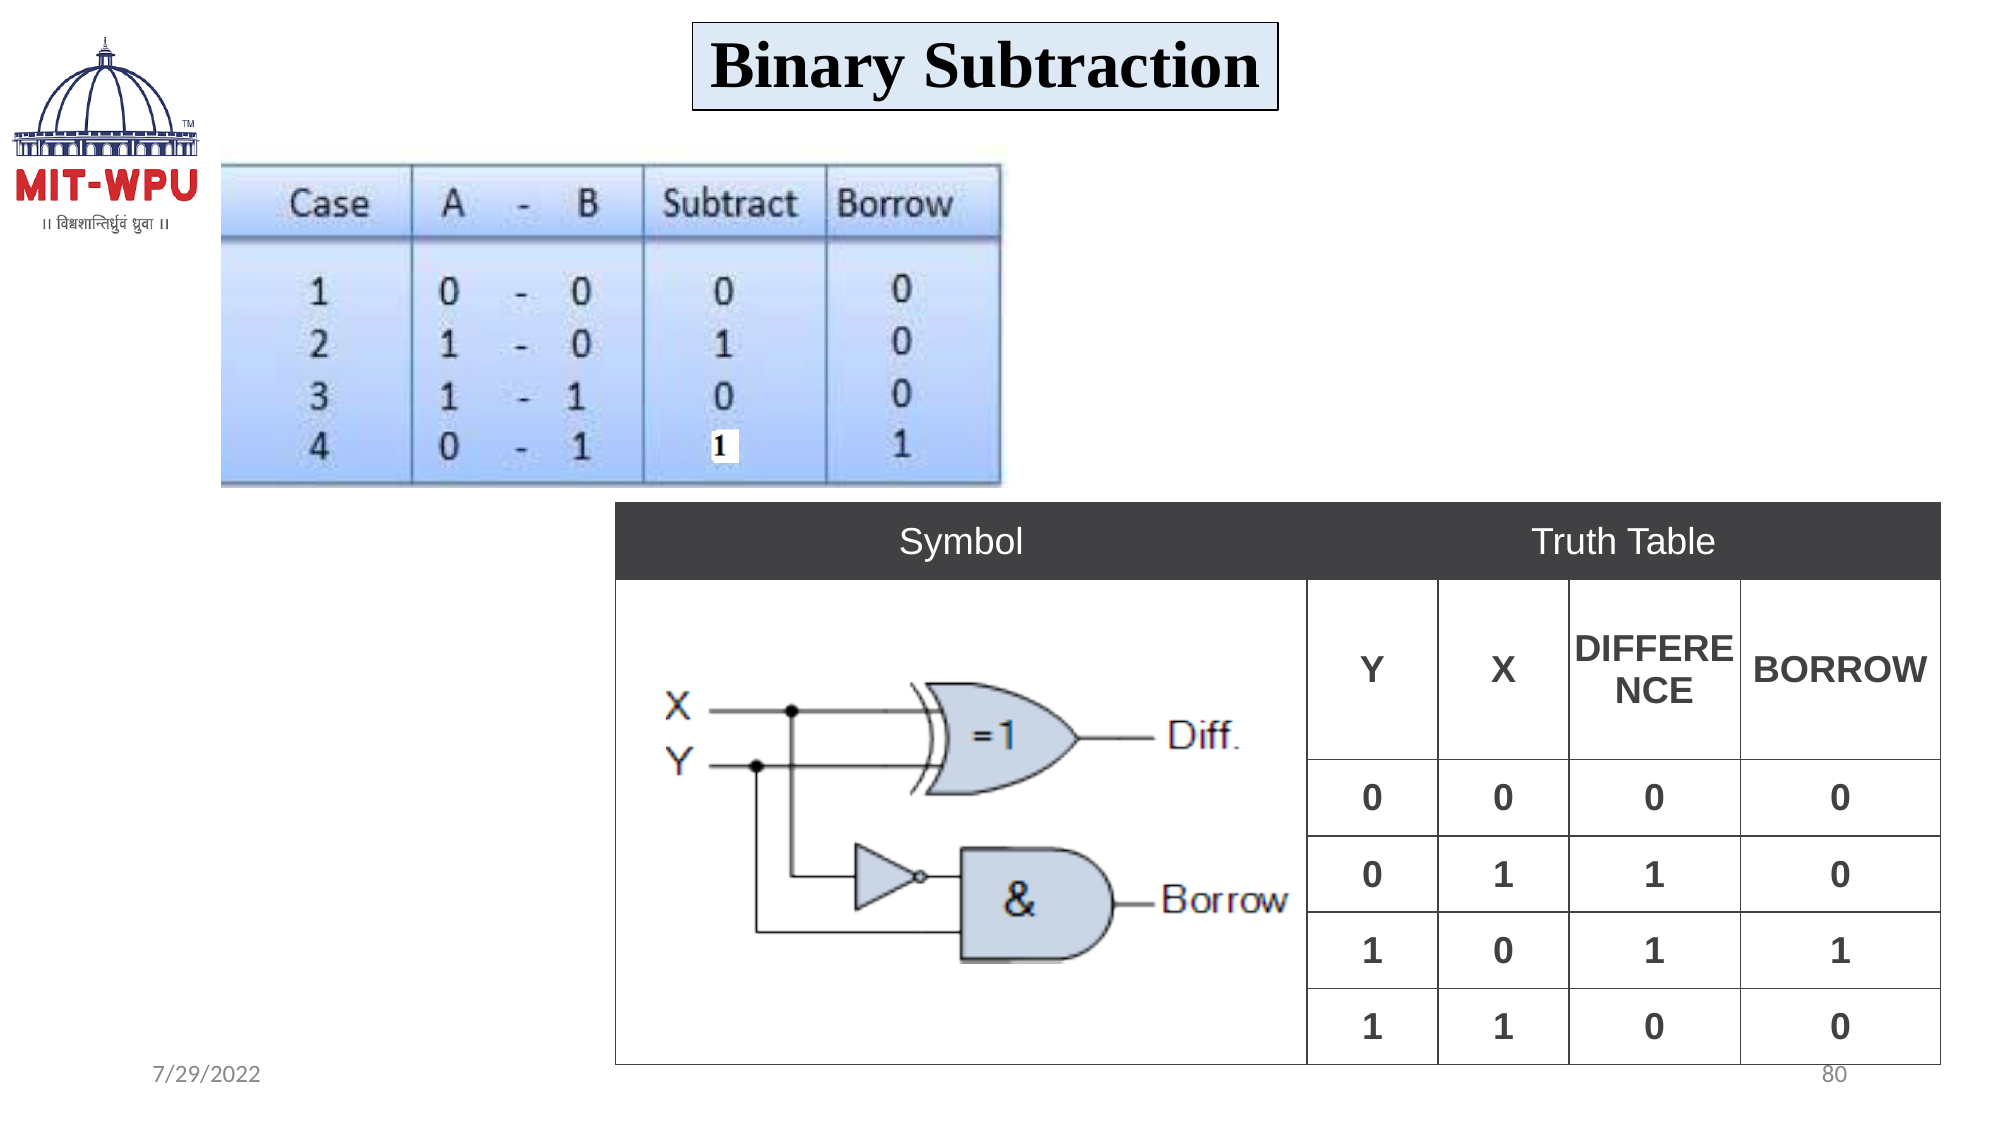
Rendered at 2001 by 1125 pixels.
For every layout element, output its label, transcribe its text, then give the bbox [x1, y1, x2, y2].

slide_number ‹#› [1412, 1065, 1863, 1103]
table_cell 0 [1308, 760, 1437, 835]
table_cell DIFFERENCE [1570, 580, 1740, 759]
picture [12, 37, 1010, 488]
table_header Truth Table [1308, 504, 1940, 579]
table_cell BORROW [1741, 580, 1940, 759]
table_cell 0 [1741, 760, 1940, 835]
table_cell 0 [1741, 837, 1940, 911]
table_cell 1 [1570, 837, 1740, 911]
table_header Symbol [616, 504, 1306, 579]
table_cell 0 [1570, 760, 1740, 835]
table_cell 0 [1570, 989, 1740, 1064]
table_cell 0 [1308, 837, 1437, 911]
table_cell Y [1308, 580, 1437, 759]
table_cell [616, 580, 1306, 1064]
table_cell 1 [1439, 837, 1568, 911]
table_cell 1 [1308, 913, 1437, 988]
table_cell 0 [1741, 989, 1940, 1064]
table_cell X [1439, 580, 1568, 759]
picture [665, 679, 1295, 965]
table_cell 1 [1741, 913, 1940, 988]
table_cell 0 [1439, 760, 1568, 835]
table_cell 1 [1439, 989, 1568, 1064]
text_box Binary Subtraction [692, 22, 1279, 111]
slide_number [137, 1042, 588, 1103]
table_cell 0 [1439, 913, 1568, 988]
table_cell 1 [1308, 989, 1437, 1064]
table_cell 1 [1570, 913, 1740, 988]
